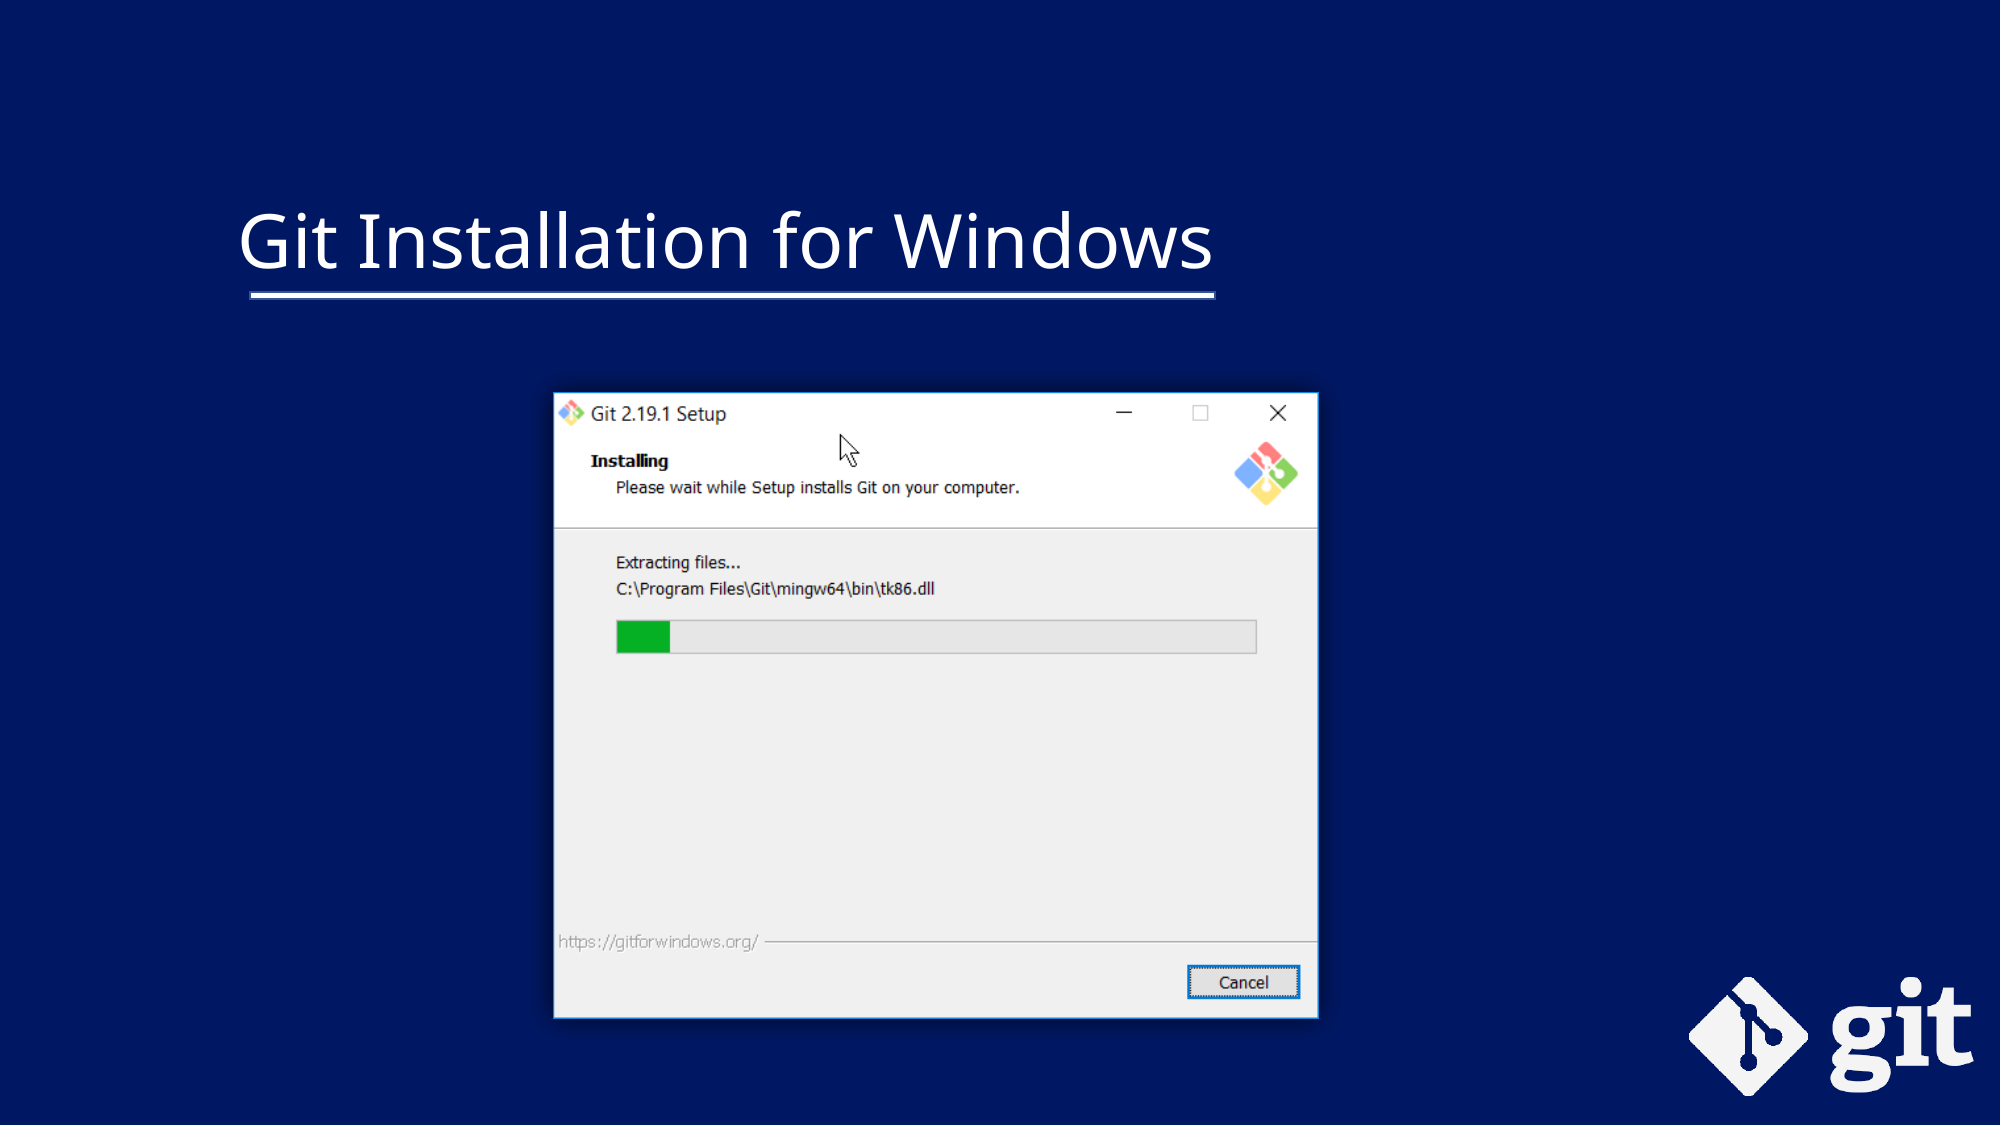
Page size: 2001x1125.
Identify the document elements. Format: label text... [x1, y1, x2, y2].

text_box Git Installation for Windows [222, 185, 1230, 291]
picture [1634, 966, 2000, 1107]
text_box [249, 291, 1216, 300]
picture [553, 392, 1319, 1019]
